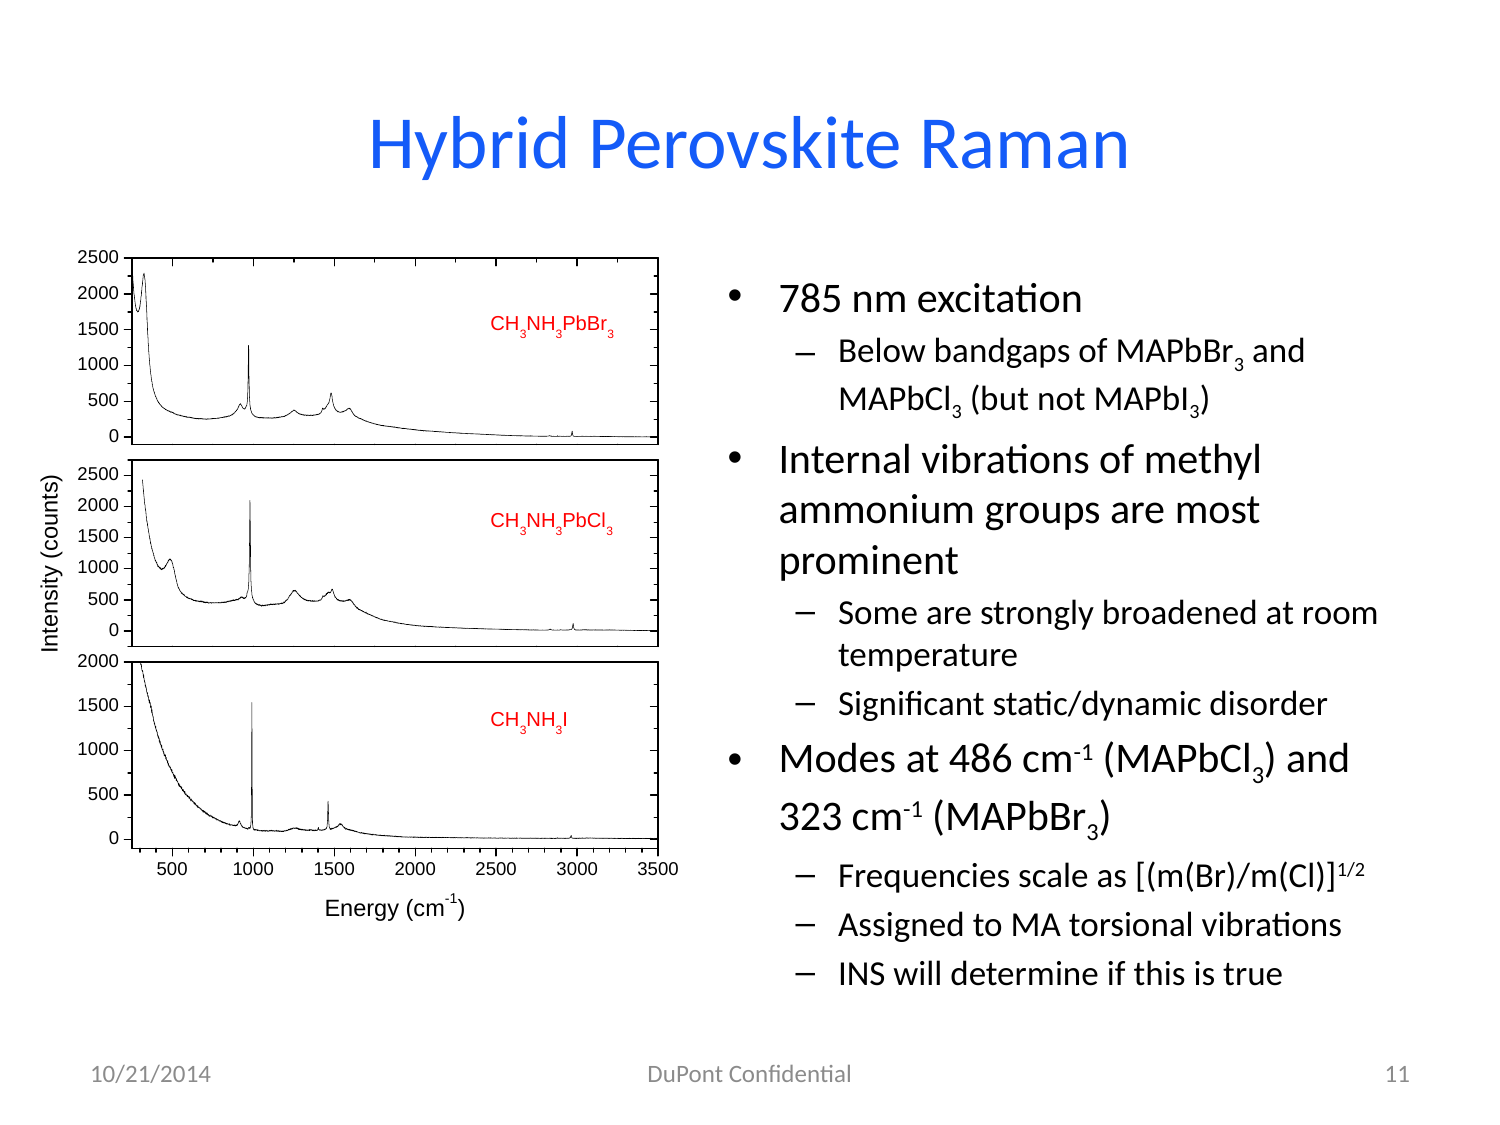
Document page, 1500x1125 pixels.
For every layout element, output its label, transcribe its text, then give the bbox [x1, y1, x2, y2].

list 785 nm excitation Below bandgaps of MAPbBr3 and MAPbCl3 (but not MAPbI3) Internal vibrations of methyl ammonium groups are most prominent Some are strongly broadened at room temperature Significant static/dynamic disorder Modes at 486 cm-1 (MAPbCl3) and 323 cm-1 (MAPbBr3) Frequencies scale as [(m(Br)/m(Cl)]1/2 Assigned to MA torsional vibrations INS will determine if this is true [712, 262, 1425, 1005]
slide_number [75, 1042, 425, 1103]
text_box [0, 189, 736, 963]
footer DuPont Confidential [512, 1042, 988, 1103]
slide_number 11 [1074, 1042, 1425, 1103]
title Hybrid Perovskite Raman [75, 45, 1425, 233]
